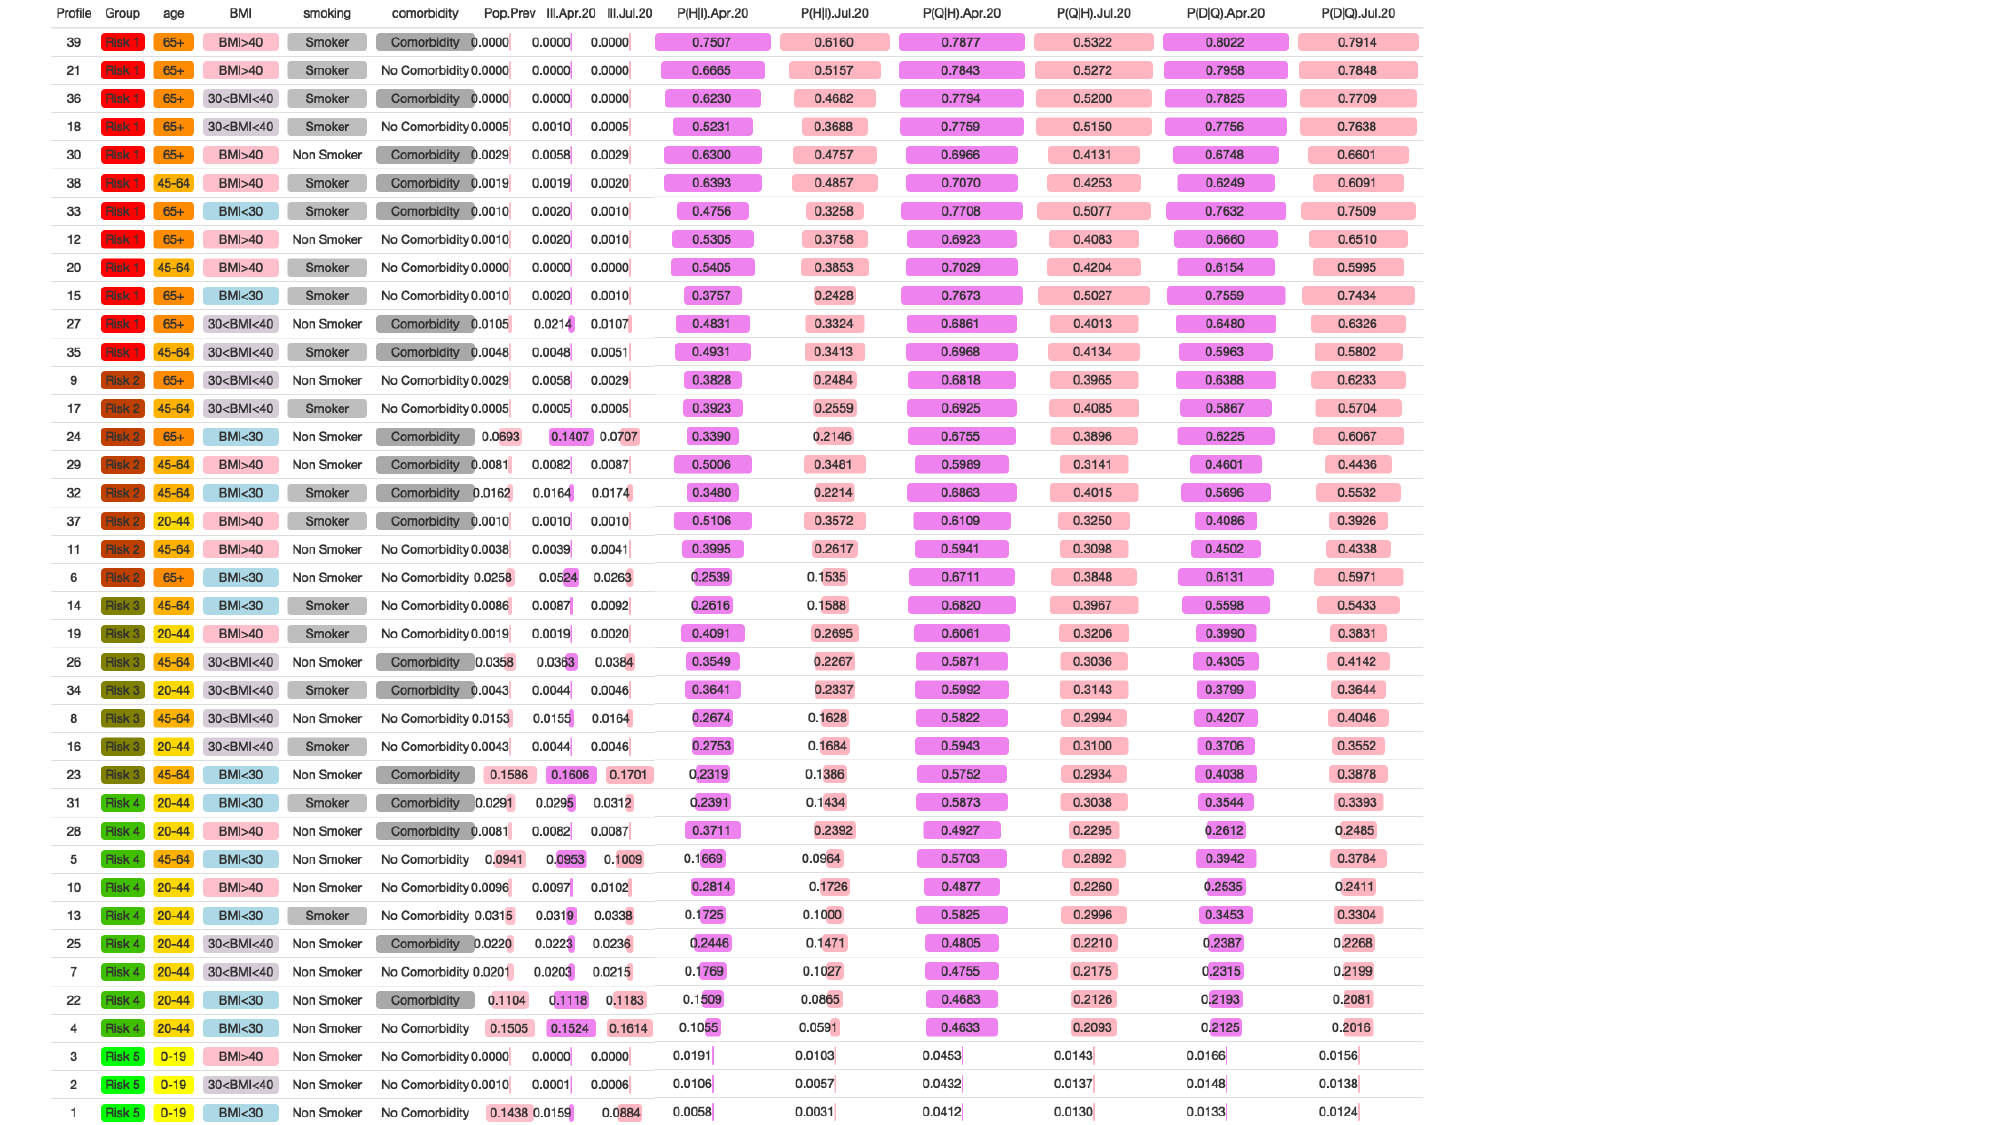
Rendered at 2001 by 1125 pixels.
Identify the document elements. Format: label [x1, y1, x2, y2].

picture [51, 0, 1424, 1125]
